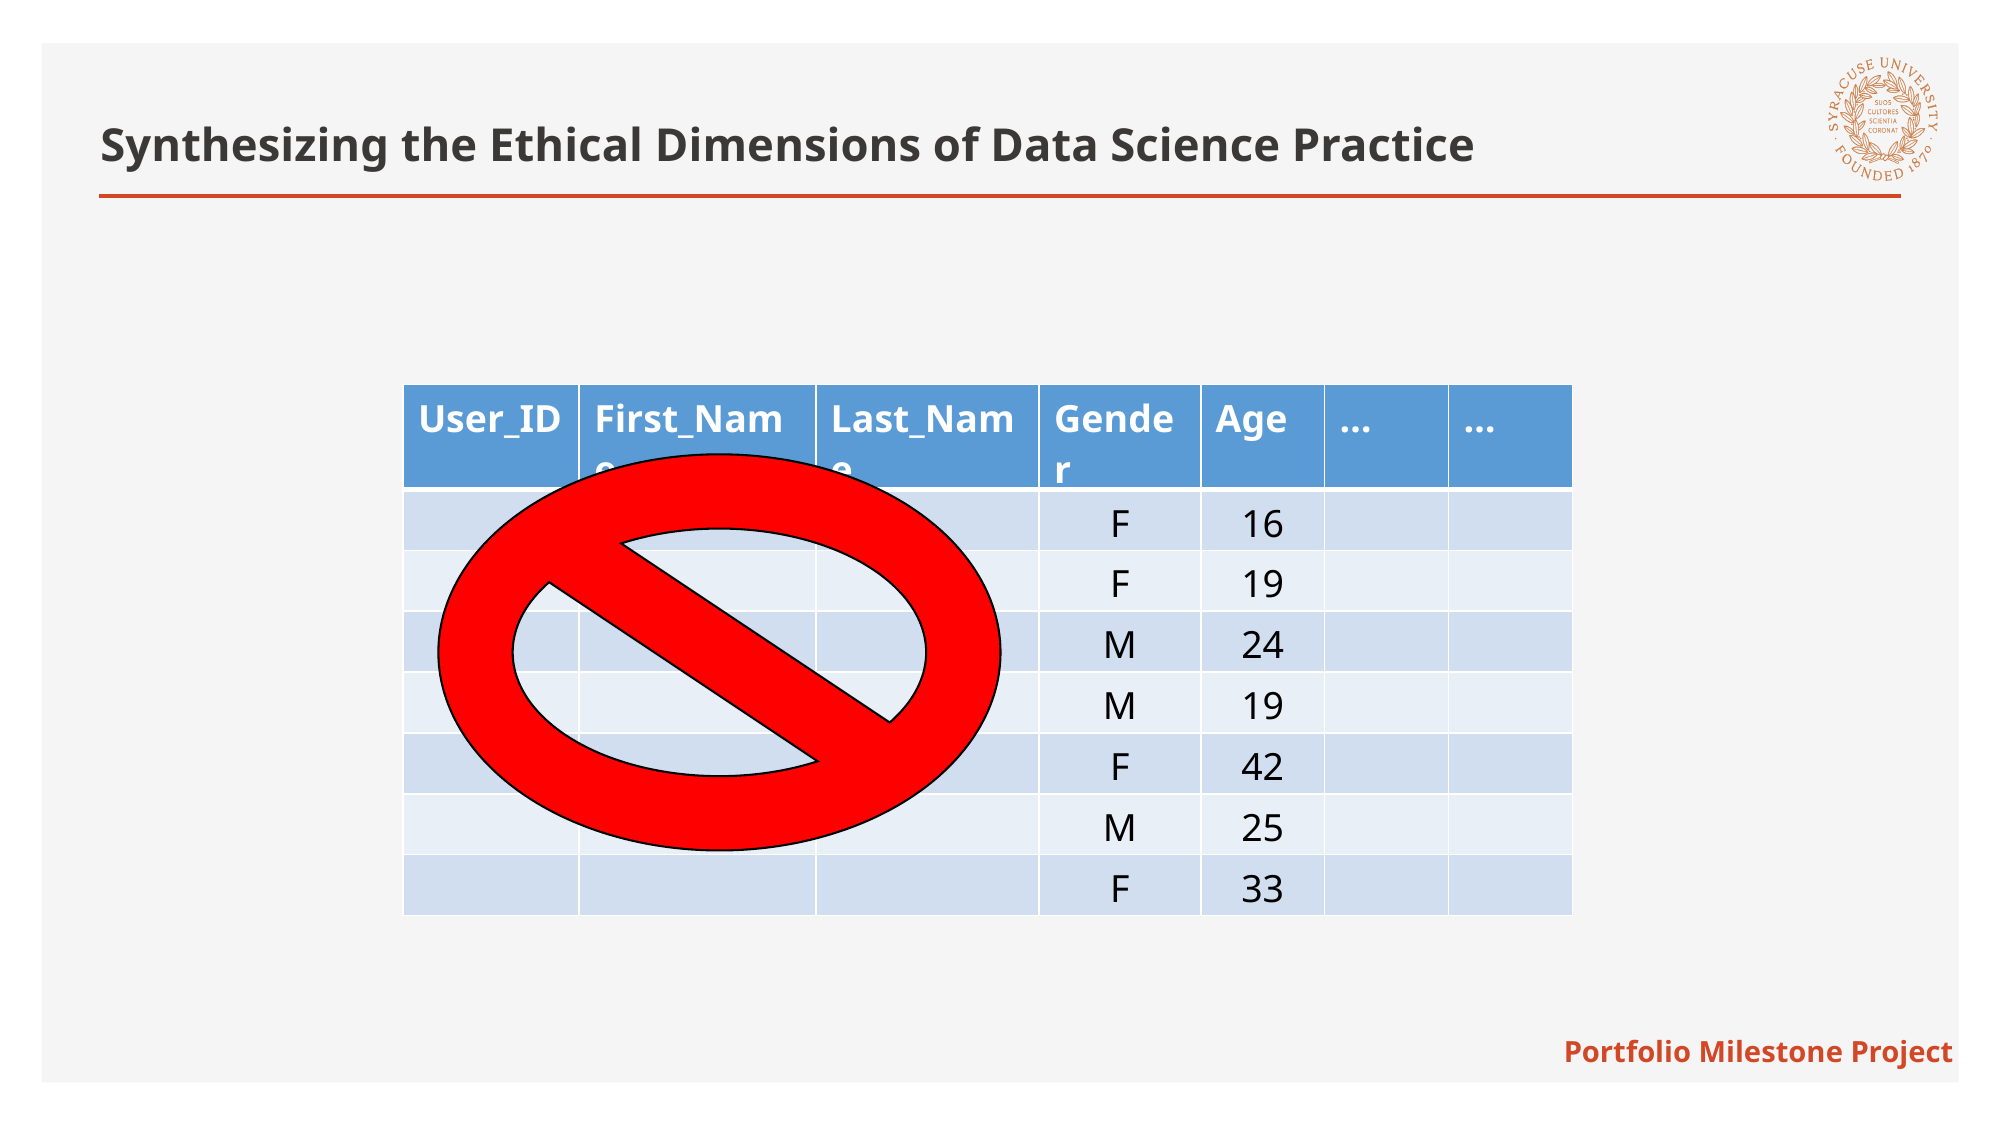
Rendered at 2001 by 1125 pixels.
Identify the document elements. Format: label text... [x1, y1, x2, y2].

table_cell [1325, 795, 1448, 854]
table_cell 33 [1202, 855, 1324, 915]
title Synthesizing the Ethical Dimensions of Data Science Practice [85, 73, 1493, 179]
table_cell [636, 551, 815, 610]
table_header … [1325, 385, 1448, 487]
table_cell 25 [1202, 795, 1324, 854]
table_cell [580, 612, 678, 671]
table_cell F [1040, 492, 1200, 550]
table_cell F [1040, 734, 1200, 793]
table_cell M [1040, 795, 1200, 854]
table_cell 24 [1202, 612, 1324, 671]
table_cell [568, 734, 578, 740]
table_cell [1449, 734, 1572, 793]
table_cell 16 [1202, 492, 1324, 550]
table_cell M [1040, 612, 1200, 671]
table_cell [580, 855, 815, 915]
table_cell [580, 673, 770, 732]
table_cell [1449, 492, 1572, 550]
table_cell [1449, 855, 1572, 915]
table_cell F [1040, 855, 1200, 915]
table_cell [1325, 855, 1448, 915]
table_cell [580, 826, 815, 854]
table_cell [404, 551, 475, 610]
table_cell [404, 612, 442, 671]
table_cell F [1040, 551, 1200, 610]
table_cell [580, 734, 813, 775]
table_cell [1449, 673, 1572, 732]
table_cell [1325, 673, 1448, 732]
table_cell 19 [1202, 551, 1324, 610]
table_cell [527, 585, 578, 610]
table_cell [1449, 795, 1572, 854]
table_cell [979, 673, 1038, 732]
table_cell [404, 492, 550, 550]
table_cell M [1040, 673, 1200, 732]
table_cell 19 [1202, 673, 1324, 732]
table_cell [404, 673, 460, 732]
table_header … [1449, 385, 1572, 487]
table_cell [817, 795, 1038, 854]
table_cell [817, 612, 925, 671]
table_cell [1325, 551, 1448, 610]
text_box Portfolio Milestone Project [1549, 1026, 1969, 1076]
table_cell [817, 545, 830, 550]
table_cell [964, 551, 1038, 610]
table_cell [1449, 551, 1572, 610]
table_cell [996, 612, 1038, 671]
table_cell [1449, 612, 1572, 671]
table_cell [819, 673, 921, 720]
table_cell [1325, 492, 1448, 550]
table_cell 42 [1202, 734, 1324, 793]
table_cell [517, 673, 578, 732]
table_header Last_Name [817, 385, 1038, 487]
table_cell [817, 855, 1038, 915]
table_cell [1325, 612, 1448, 671]
table_header Gender [1040, 385, 1200, 487]
table_cell [728, 612, 815, 670]
text_box [437, 453, 1002, 852]
table_cell [404, 734, 518, 793]
table_cell [626, 530, 815, 550]
table_header User_ID [404, 385, 578, 487]
table_cell [889, 492, 1038, 550]
table_header Age [1202, 385, 1324, 487]
table_cell [404, 855, 578, 915]
table_cell [921, 734, 1038, 793]
table_cell [817, 551, 911, 610]
picture [1828, 57, 1938, 181]
table_cell [1325, 734, 1448, 793]
table_cell [514, 612, 578, 671]
table_header First_Name [580, 385, 815, 478]
table_cell [404, 795, 578, 854]
